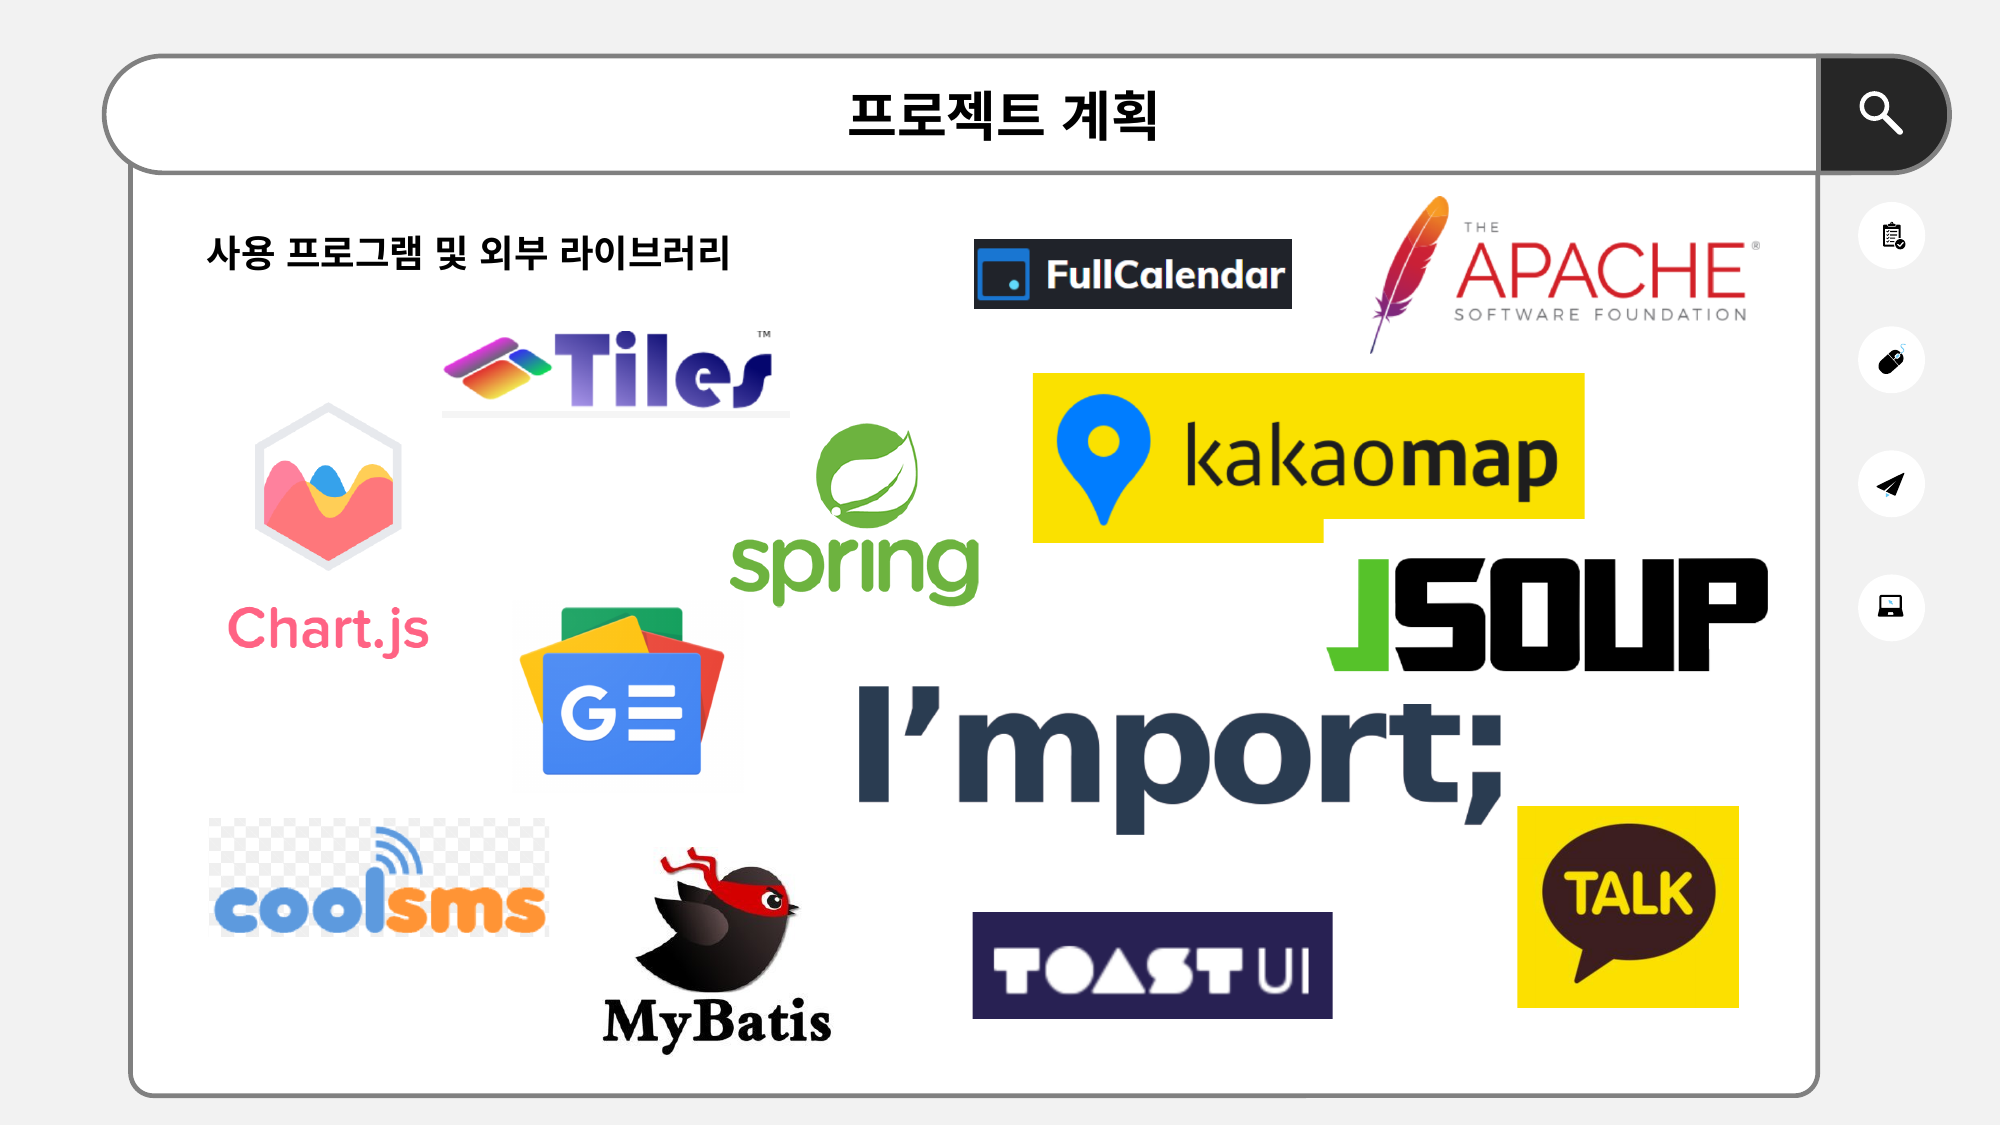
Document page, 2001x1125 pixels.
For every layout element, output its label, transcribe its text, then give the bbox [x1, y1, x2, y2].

text_box [1817, 54, 1951, 174]
picture [1517, 806, 1739, 1008]
picture [972, 912, 1333, 1019]
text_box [1858, 201, 1926, 270]
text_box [1858, 450, 1925, 518]
picture [208, 818, 550, 937]
text_box [129, 165, 1819, 1097]
text_box 사용 프로그램 및 외부 라이브러리 [192, 222, 832, 283]
text_box 프로젝트 계획 [103, 54, 1817, 174]
picture [974, 239, 1292, 309]
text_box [1858, 574, 1925, 642]
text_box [1859, 91, 1897, 138]
picture [210, 331, 1776, 1058]
picture [1363, 191, 1765, 361]
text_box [1858, 326, 1925, 394]
